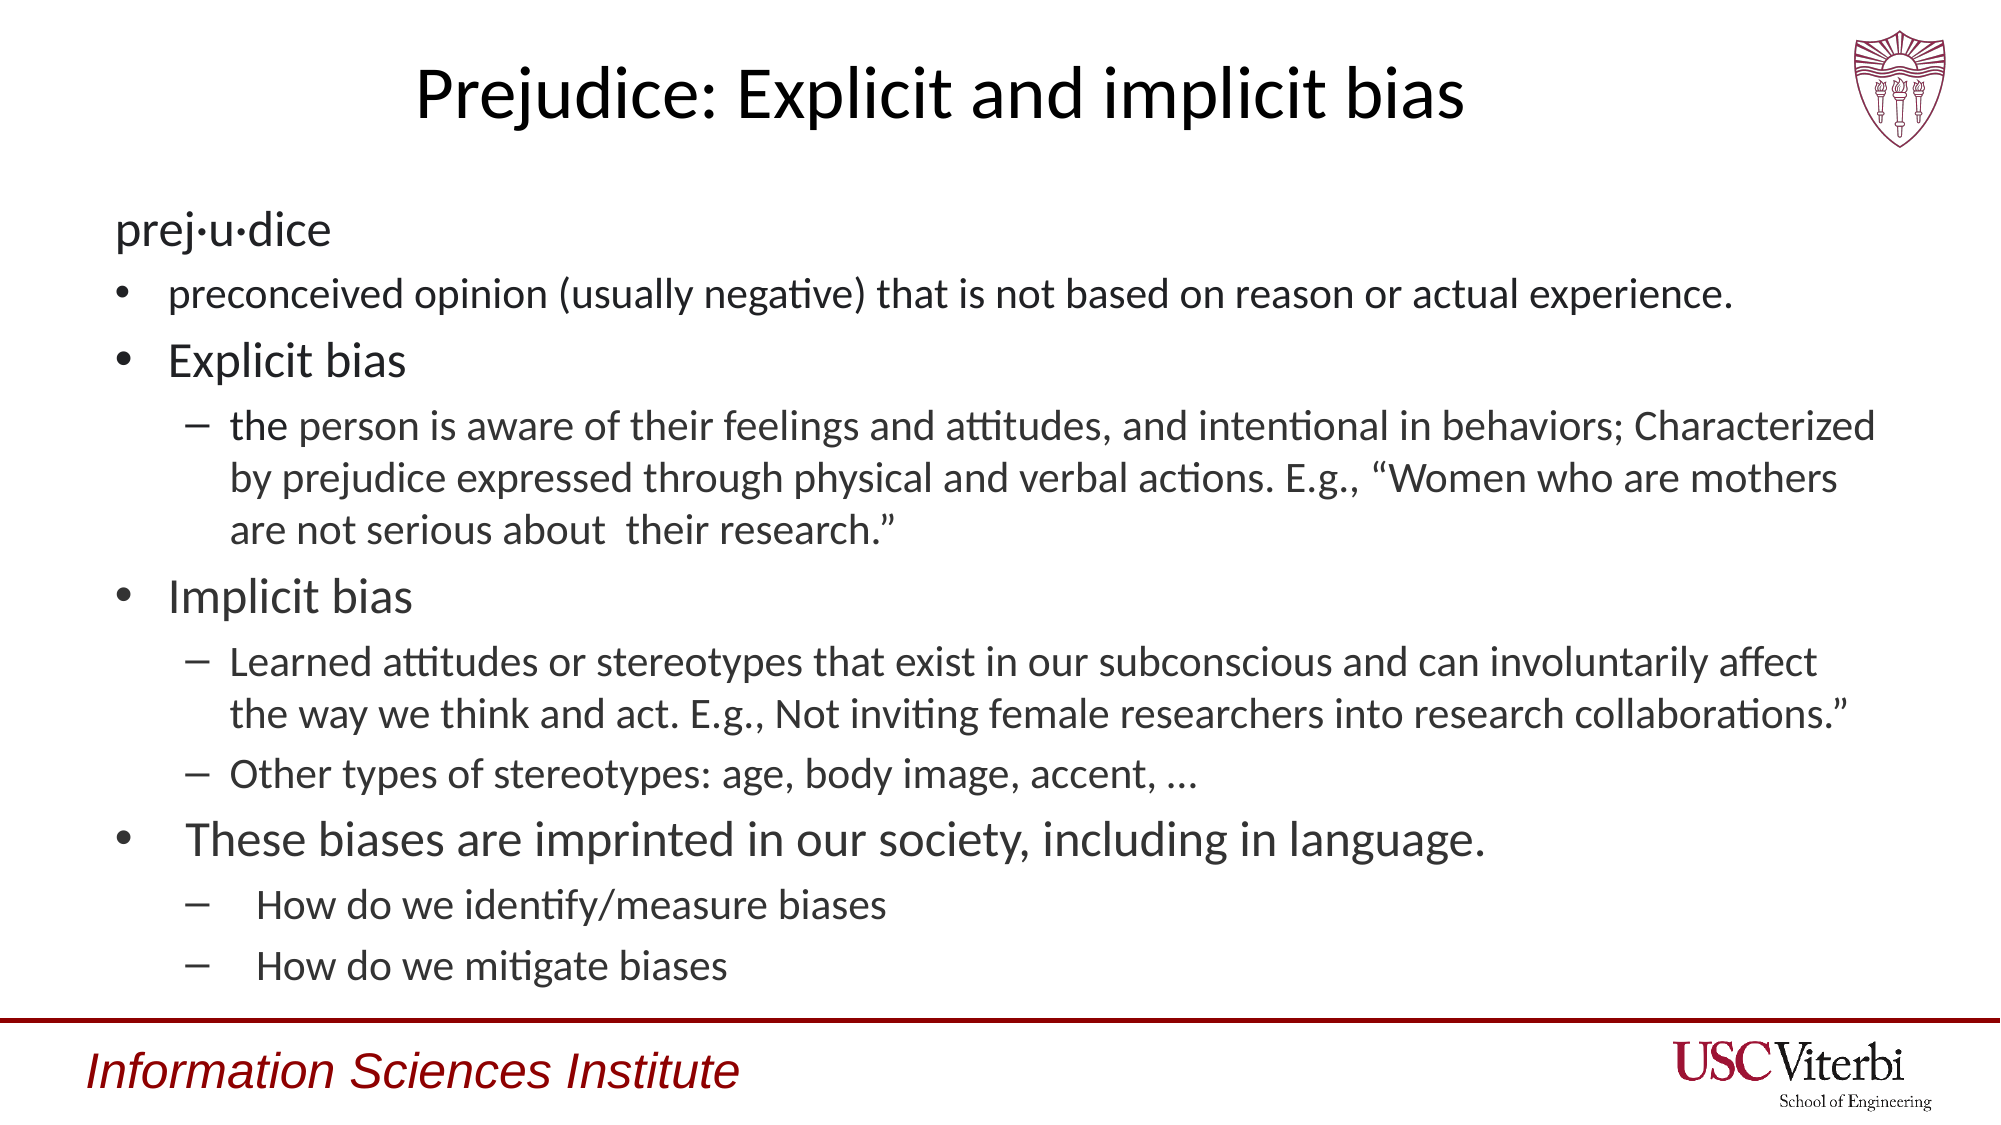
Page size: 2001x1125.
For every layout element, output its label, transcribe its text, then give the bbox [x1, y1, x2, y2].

list prej·u·dice preconceived opinion (usually negative) that is not based on reason or actual experience. Explicit bias the person is aware of their feelings and attitudes, and intentional in behaviors; Characterized by prejudice expressed through physical and verbal actions. E.g., “Women who are mothers are not serious about their research.” Implicit bias Learned attitudes or stereotypes that exist in our subconscious and can involuntarily affect the way we think and act. E.g., Not inviting female researchers into research collaborations.” Other types of stereotypes: age, body image, accent, … These biases are imprinted in our society, including in language. How do we identify/measure biases How do we mitigate biases [99, 187, 1902, 1005]
title Prejudice: Explicit and implicit bias [99, 35, 1783, 141]
picture [1824, 13, 1975, 164]
picture [1641, 1027, 1964, 1118]
